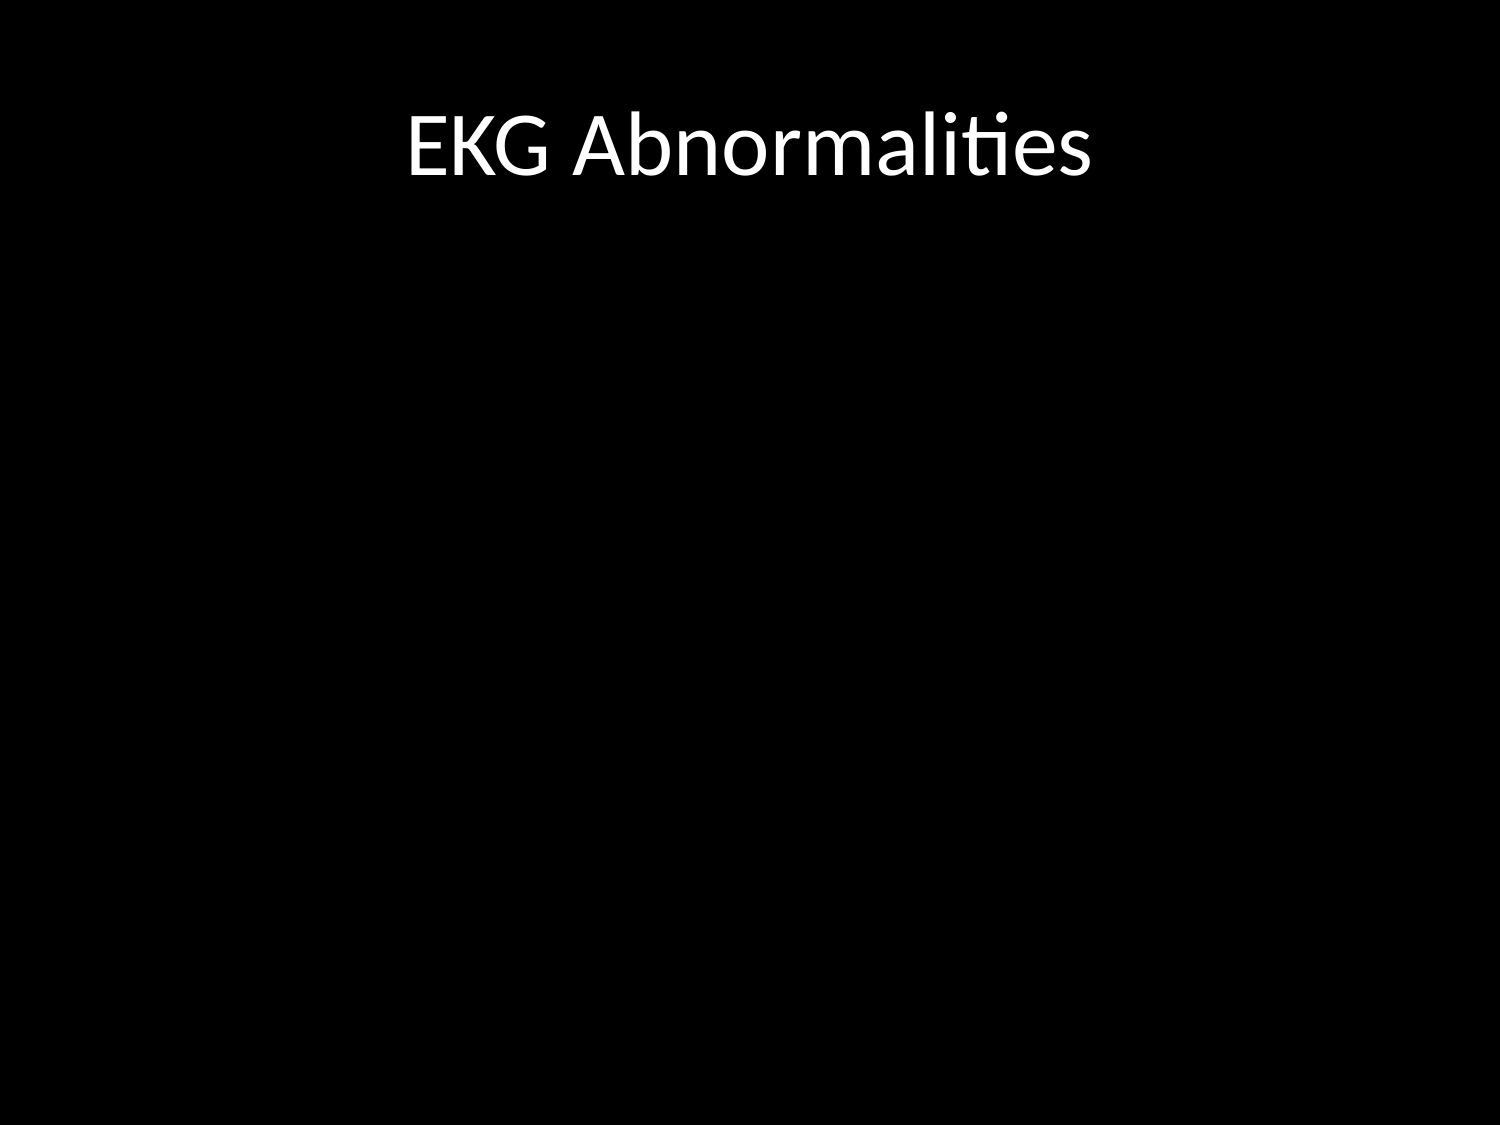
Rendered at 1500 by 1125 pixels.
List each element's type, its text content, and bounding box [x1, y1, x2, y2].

title EKG Abnormalities [75, 45, 1425, 233]
